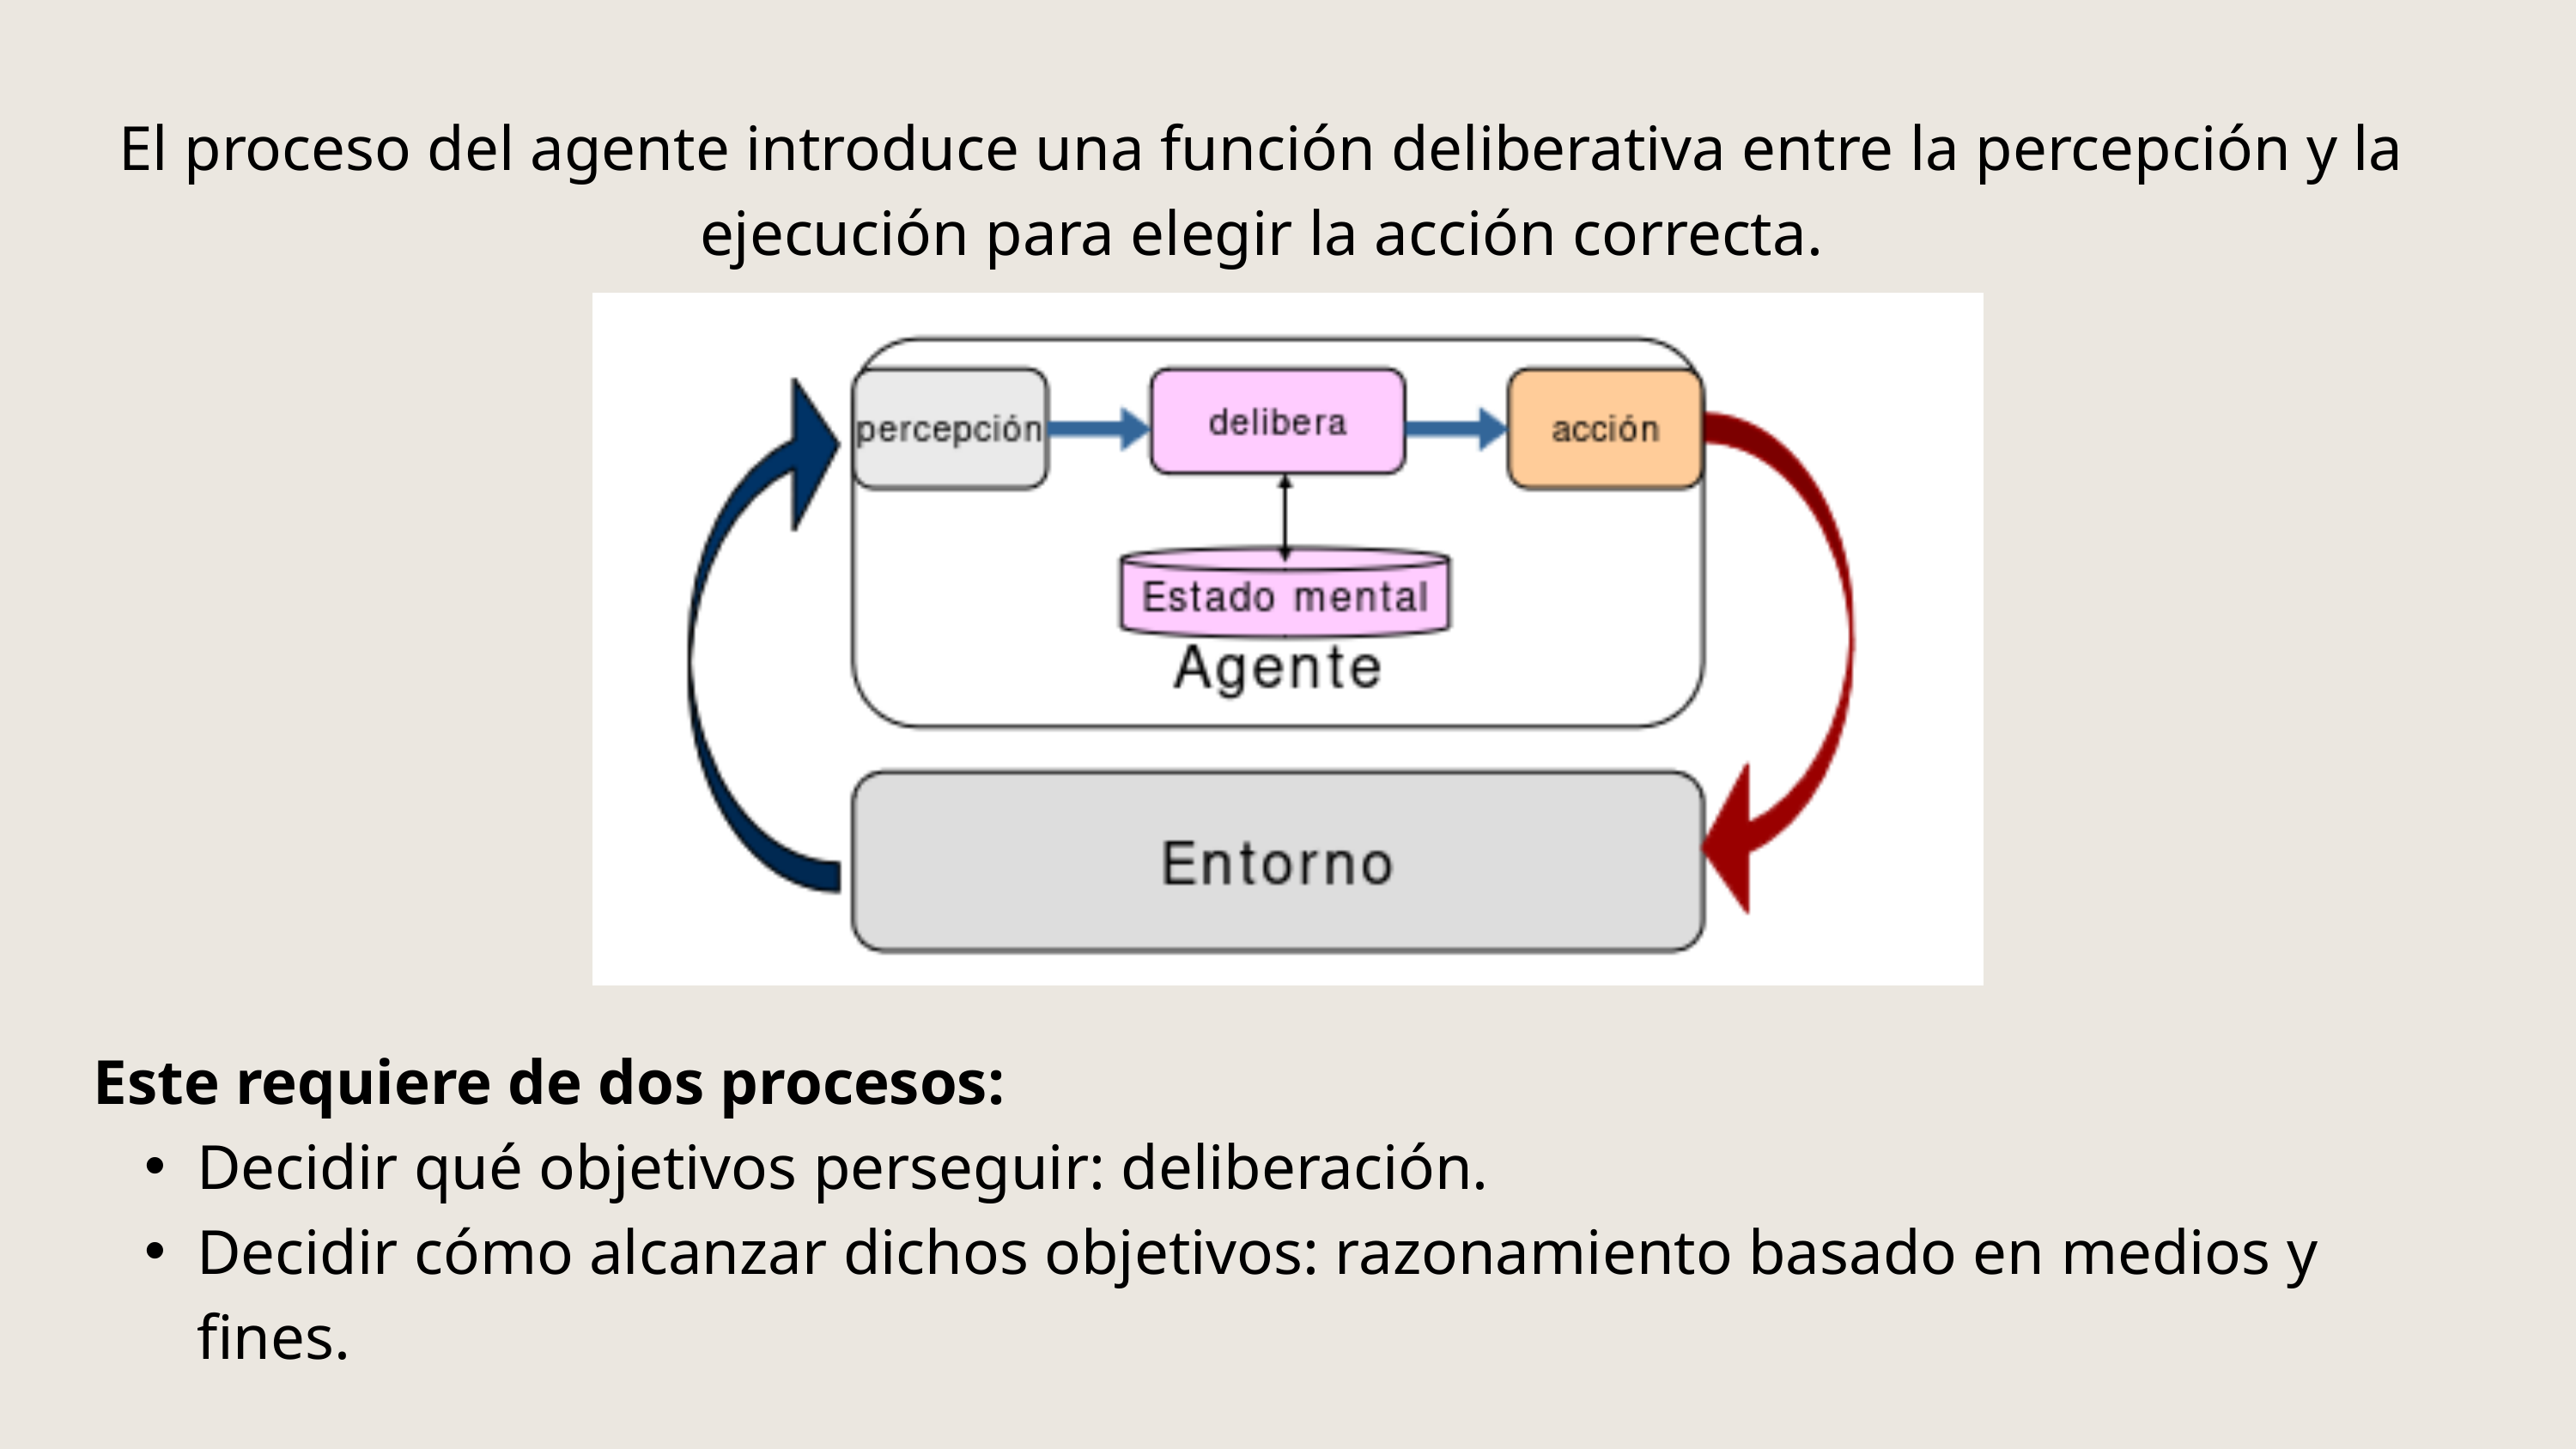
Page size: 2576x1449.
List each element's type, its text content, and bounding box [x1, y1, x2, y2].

text_box Este requiere de dos procesos: Decidir qué objetivos perseguir: deliberación. Decidir cómo alcanzar dichos objetivos: razonamiento basado en medios y fines. [93, 1031, 2432, 1449]
text_box [592, 353, 1984, 985]
text_box El proceso del agente introduce una función deliberativa entre la percepción y la ejecución para elegir la acción correcta. [93, 97, 2432, 353]
